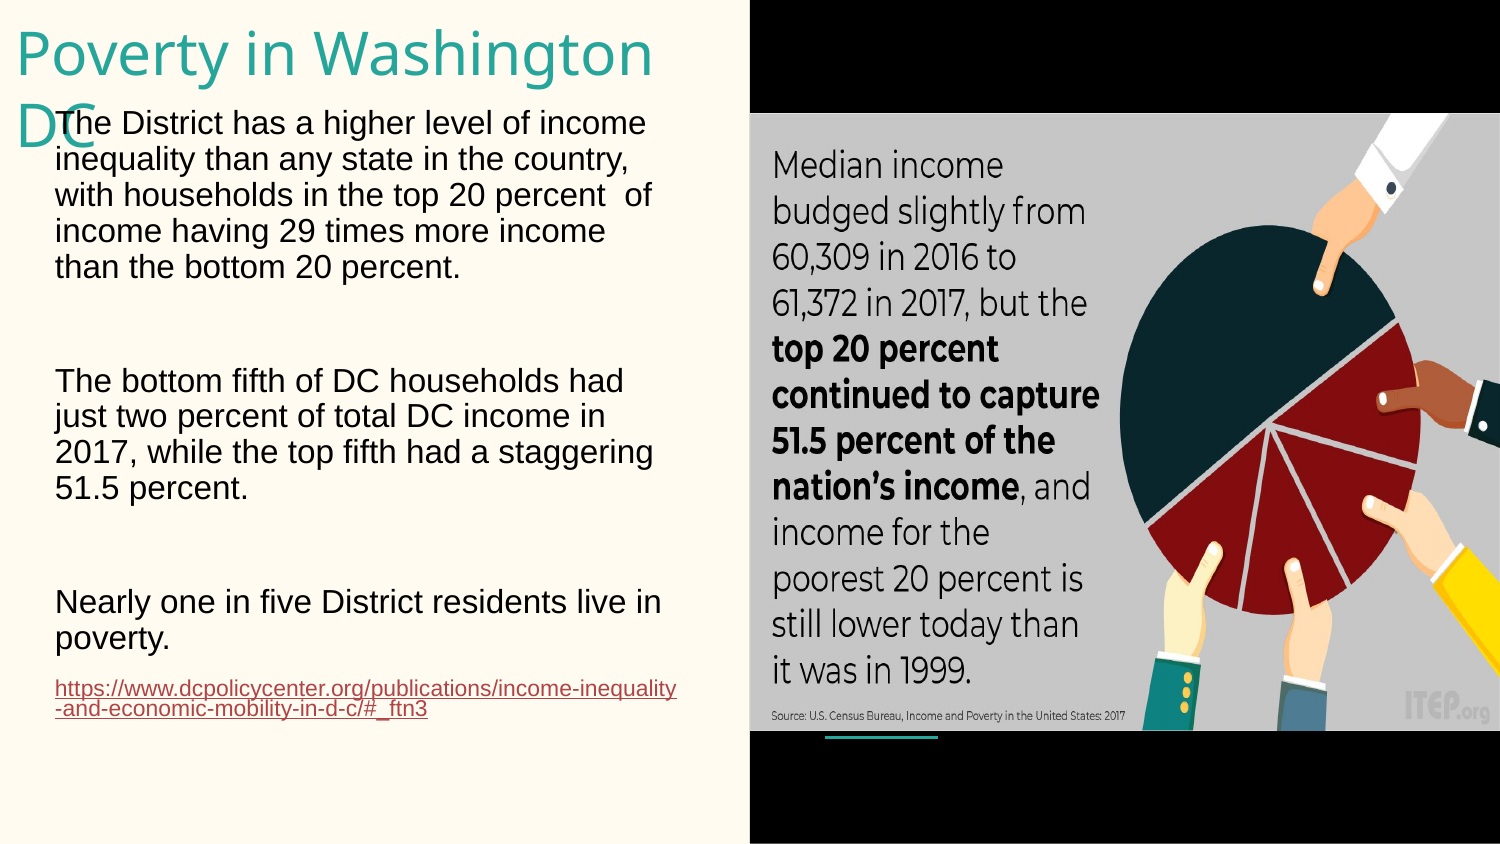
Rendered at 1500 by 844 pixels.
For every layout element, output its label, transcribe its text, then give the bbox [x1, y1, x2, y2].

picture [749, 112, 1500, 731]
text_box The District has a higher level of income inequality than any state in the country, with households in the top 20 percent of income having 29 times more income than the bottom 20 percent. The bottom fifth of DC households had just two percent of total DC income in 2017, while the top fifth had a staggering 51.5 percent. Nearly one in five District residents live in poverty. https://www.dcpolicycenter.org/publications/income-inequality-and-economic-mobility-in-d-c/#_ftn3 [40, 91, 693, 829]
text_box Poverty in Washington DC [0, 0, 733, 130]
